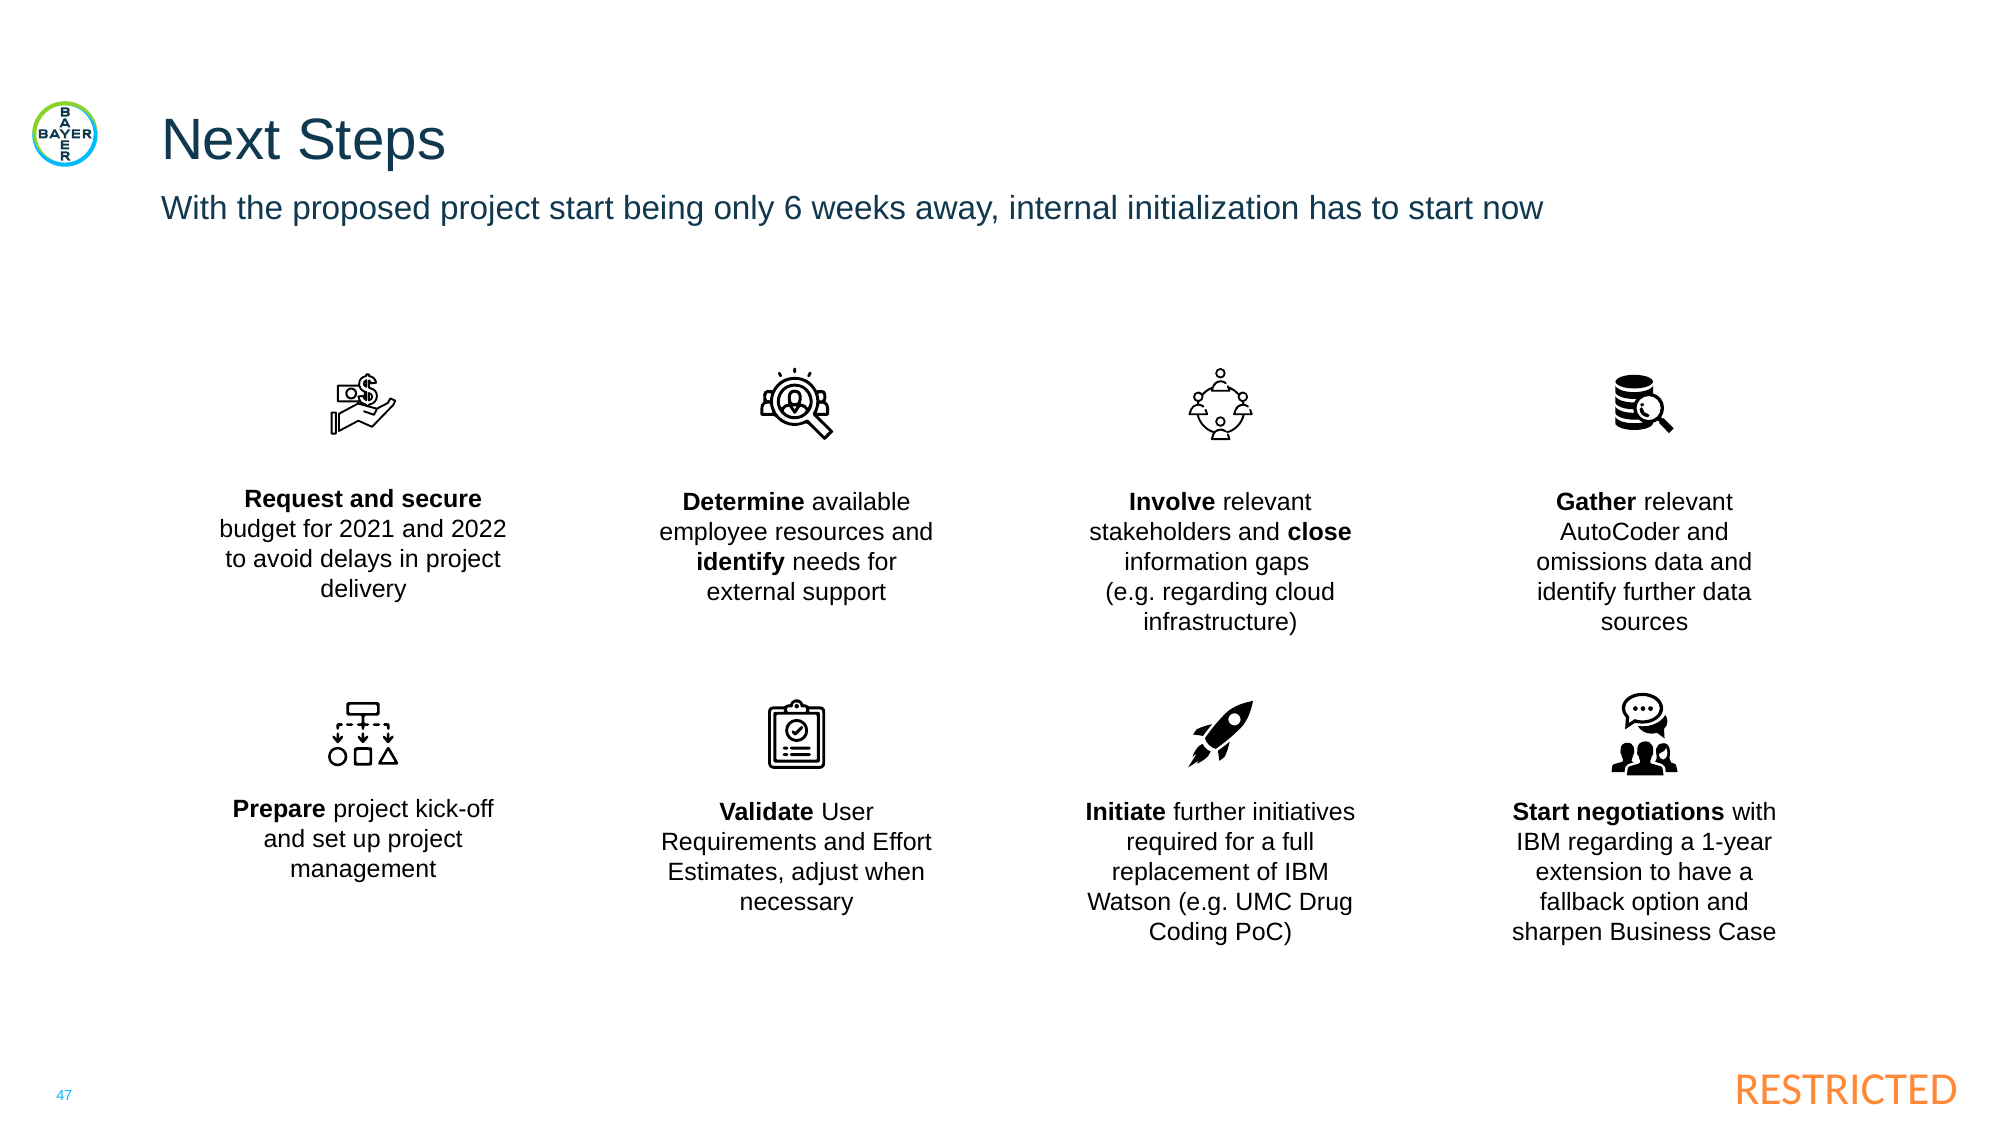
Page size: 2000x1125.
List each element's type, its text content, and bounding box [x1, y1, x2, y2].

title Next Steps [161, 29, 1933, 172]
text_box Validate User Requirements and Effort Estimates, adjust when necessary [649, 795, 945, 964]
subtitle With the proposed project start being only 6 weeks away, internal initialization has to start now [161, 186, 1933, 229]
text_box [1188, 367, 1254, 441]
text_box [767, 699, 826, 769]
text_box Request and secure budget for 2021 and 2022 to avoid delays in project delivery [206, 482, 521, 653]
text_box Involve relevant stakeholders and close information gaps (e.g. regarding cloud infrastructure) [1073, 485, 1369, 654]
picture [64, 105, 82, 112]
text_box Determine available employee resources and identify needs for external support [649, 485, 945, 654]
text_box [1615, 374, 1674, 434]
text_box Initiate further initiatives required for a full replacement of IBM Watson (e.g. UMC Drug Coding PoC) [1073, 795, 1369, 964]
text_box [1187, 700, 1254, 768]
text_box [327, 701, 400, 767]
text_box Prepare project kick-off and set up project management [206, 792, 521, 963]
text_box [759, 367, 834, 441]
text_box Gather relevant AutoCoder and omissions data and identify further data sources [1496, 485, 1793, 654]
text_box Start negotiations with IBM regarding a 1-year extension to have a fallback option and sharpen Business Case [1496, 795, 1793, 964]
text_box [1611, 692, 1678, 776]
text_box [330, 373, 397, 435]
slide_number 47 [32, 1085, 97, 1104]
